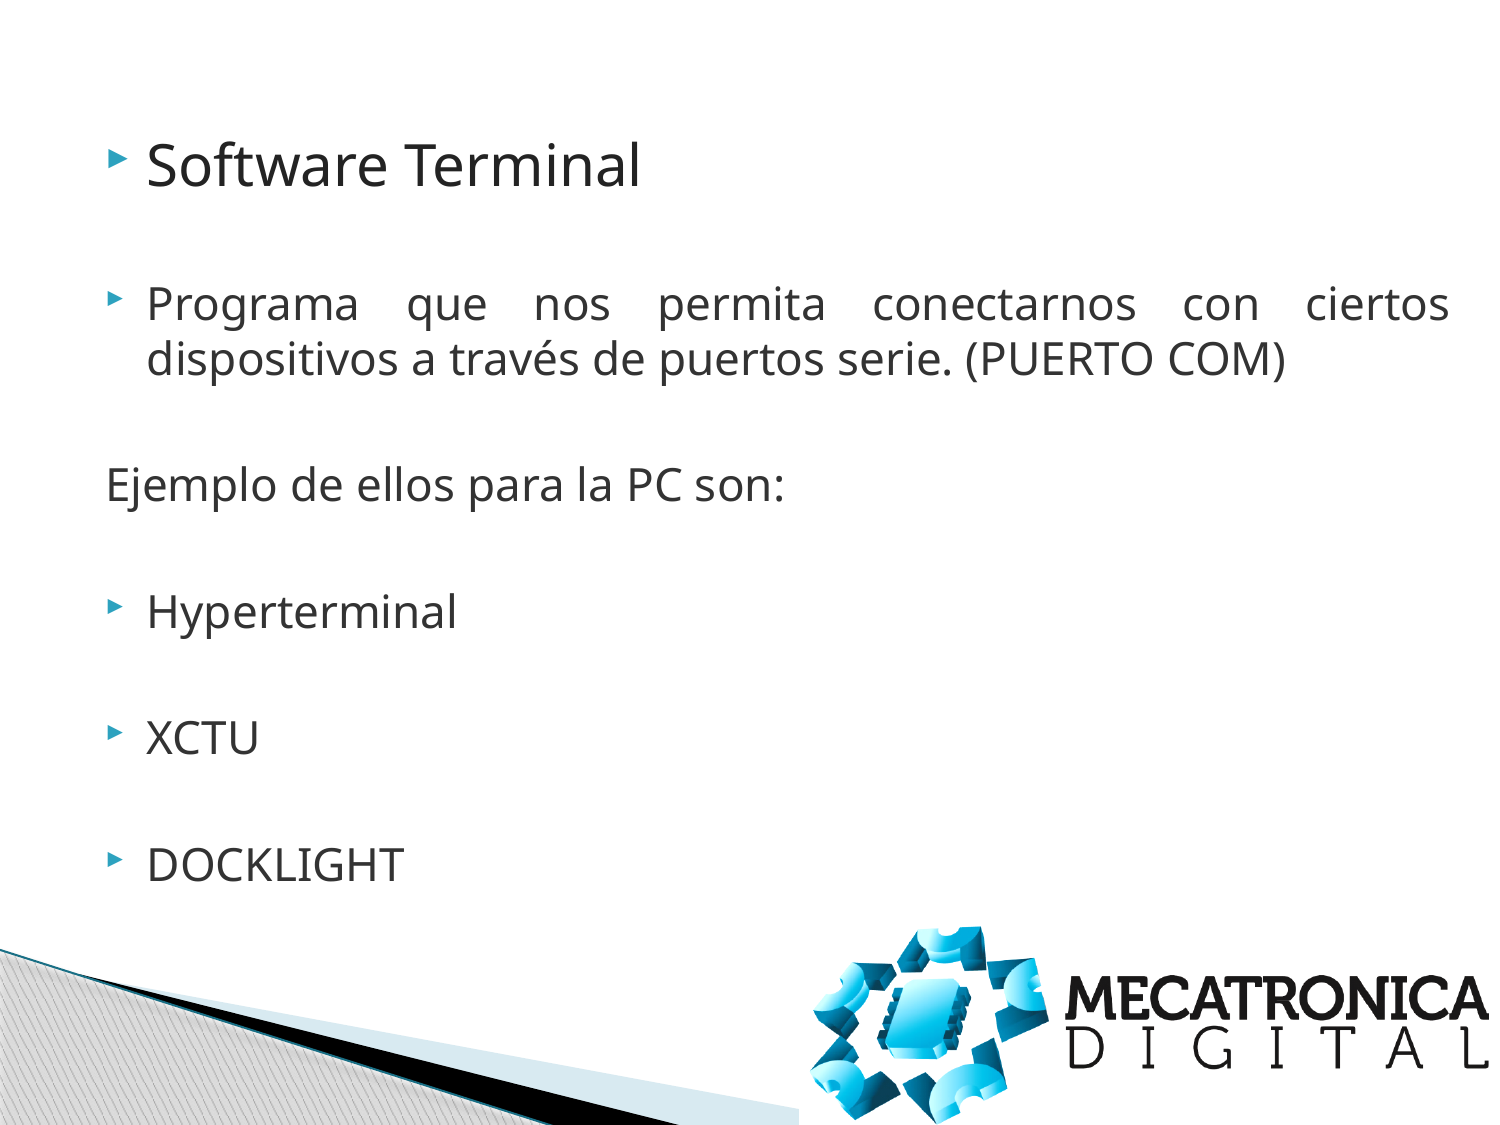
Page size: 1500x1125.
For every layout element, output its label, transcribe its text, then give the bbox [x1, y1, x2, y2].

picture [798, 919, 1500, 1125]
text_box Programa que nos permita conectarnos con ciertos dispositivos a través de puertos serie. (PUERTO COM) Ejemplo de ellos para la PC son: Hyperterminal XCTU DOCKLIGHT [72, 267, 1466, 1023]
list Software Terminal [72, 42, 1466, 232]
